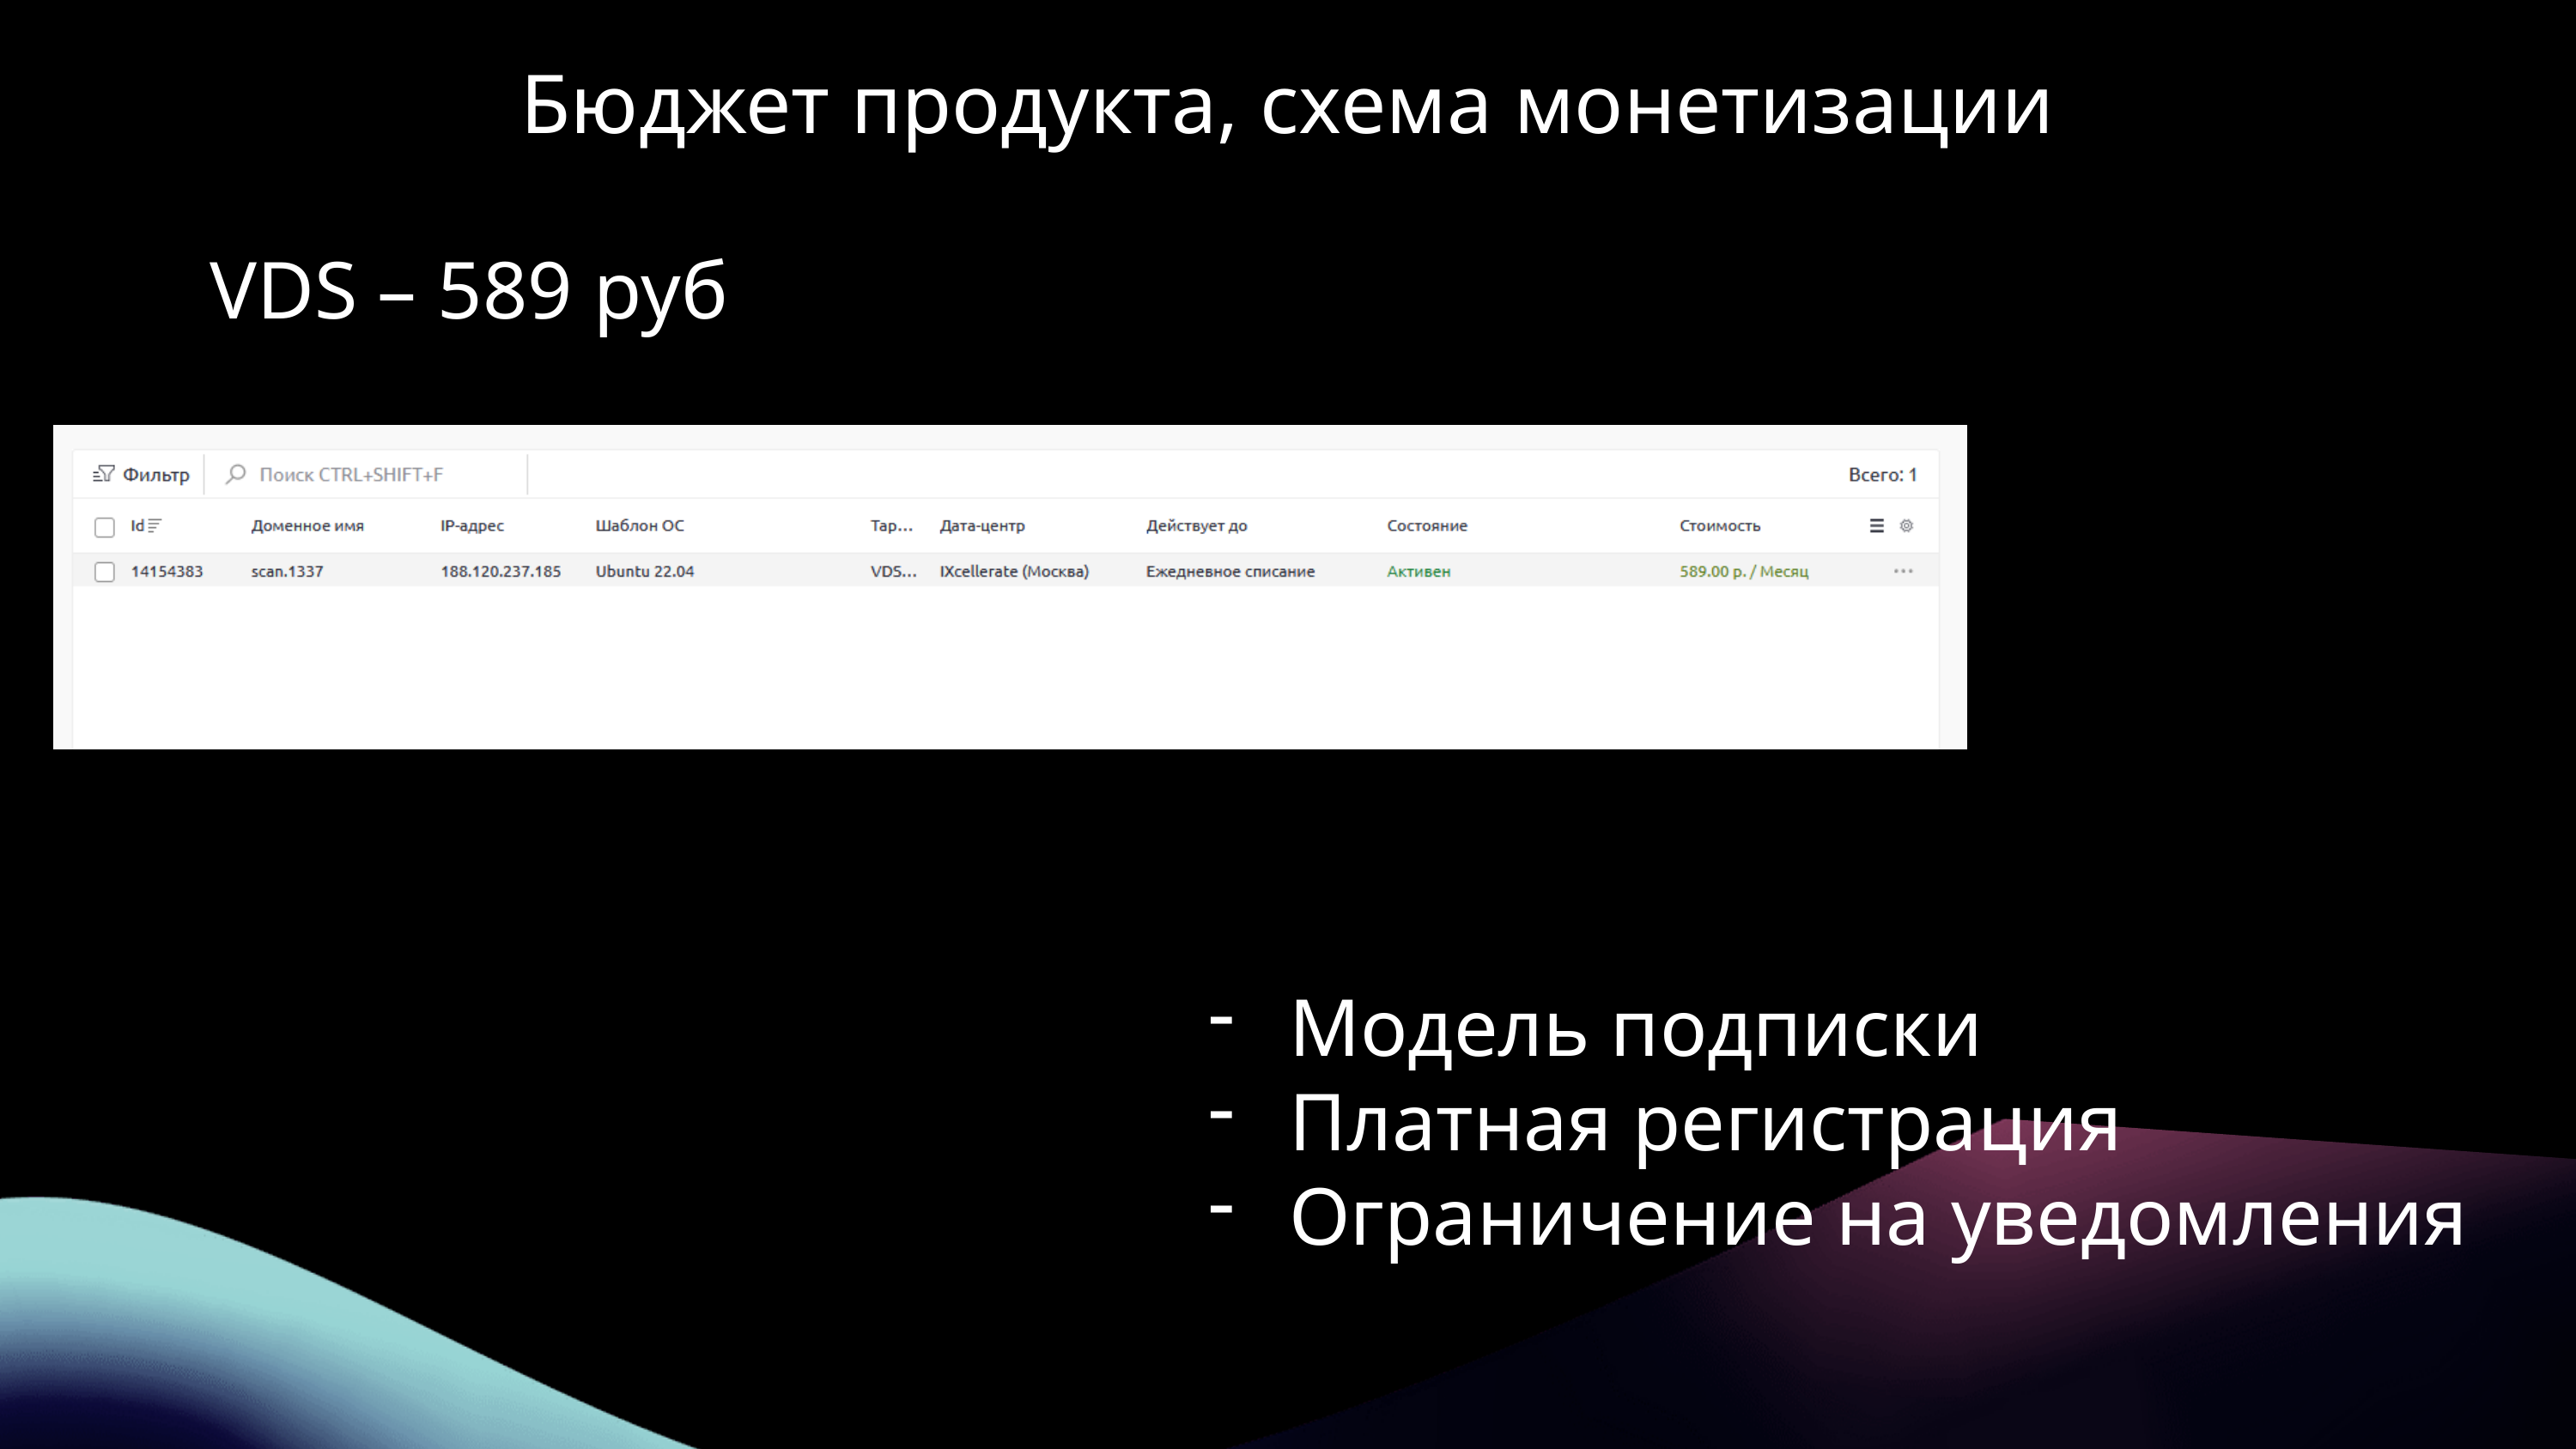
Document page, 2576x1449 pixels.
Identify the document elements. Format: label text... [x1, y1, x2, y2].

text_box [0, 977, 2576, 1449]
picture [53, 425, 1967, 749]
text_box VDS – 589 руб [197, 233, 742, 342]
text_box Модель подписки Платная регистрация Ограничение на уведомления [1195, 971, 2482, 1267]
text_box Бюджет продукта, схема монетизации [469, 35, 2107, 150]
